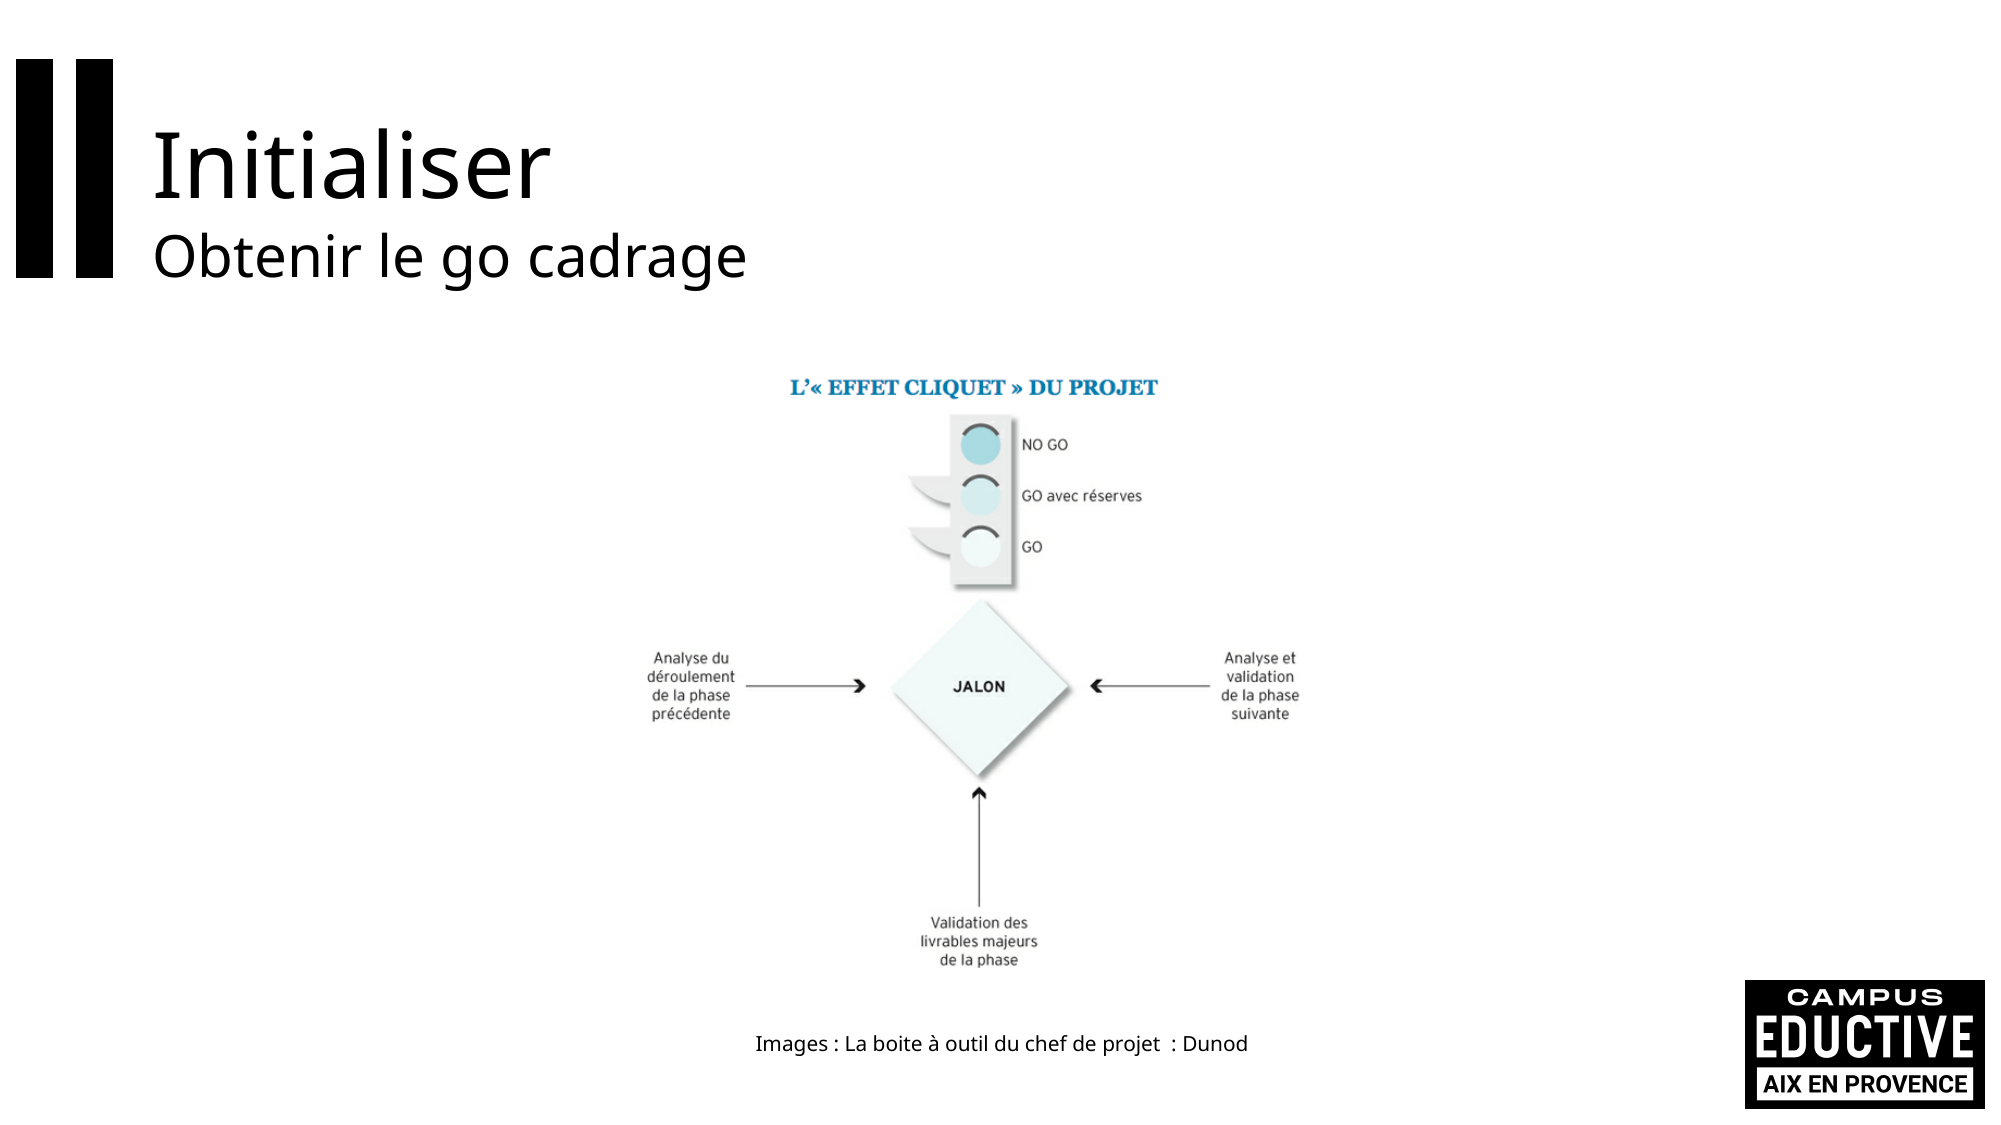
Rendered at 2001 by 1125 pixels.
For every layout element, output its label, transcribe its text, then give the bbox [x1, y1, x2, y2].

picture [1745, 980, 1985, 1109]
title Initialiser [137, 59, 1863, 278]
text_box Obtenir le go cadrage [137, 211, 1083, 297]
picture [609, 359, 1330, 981]
text_box Images : La boite à outil du chef de projet : Dunod [753, 1000, 1282, 1067]
